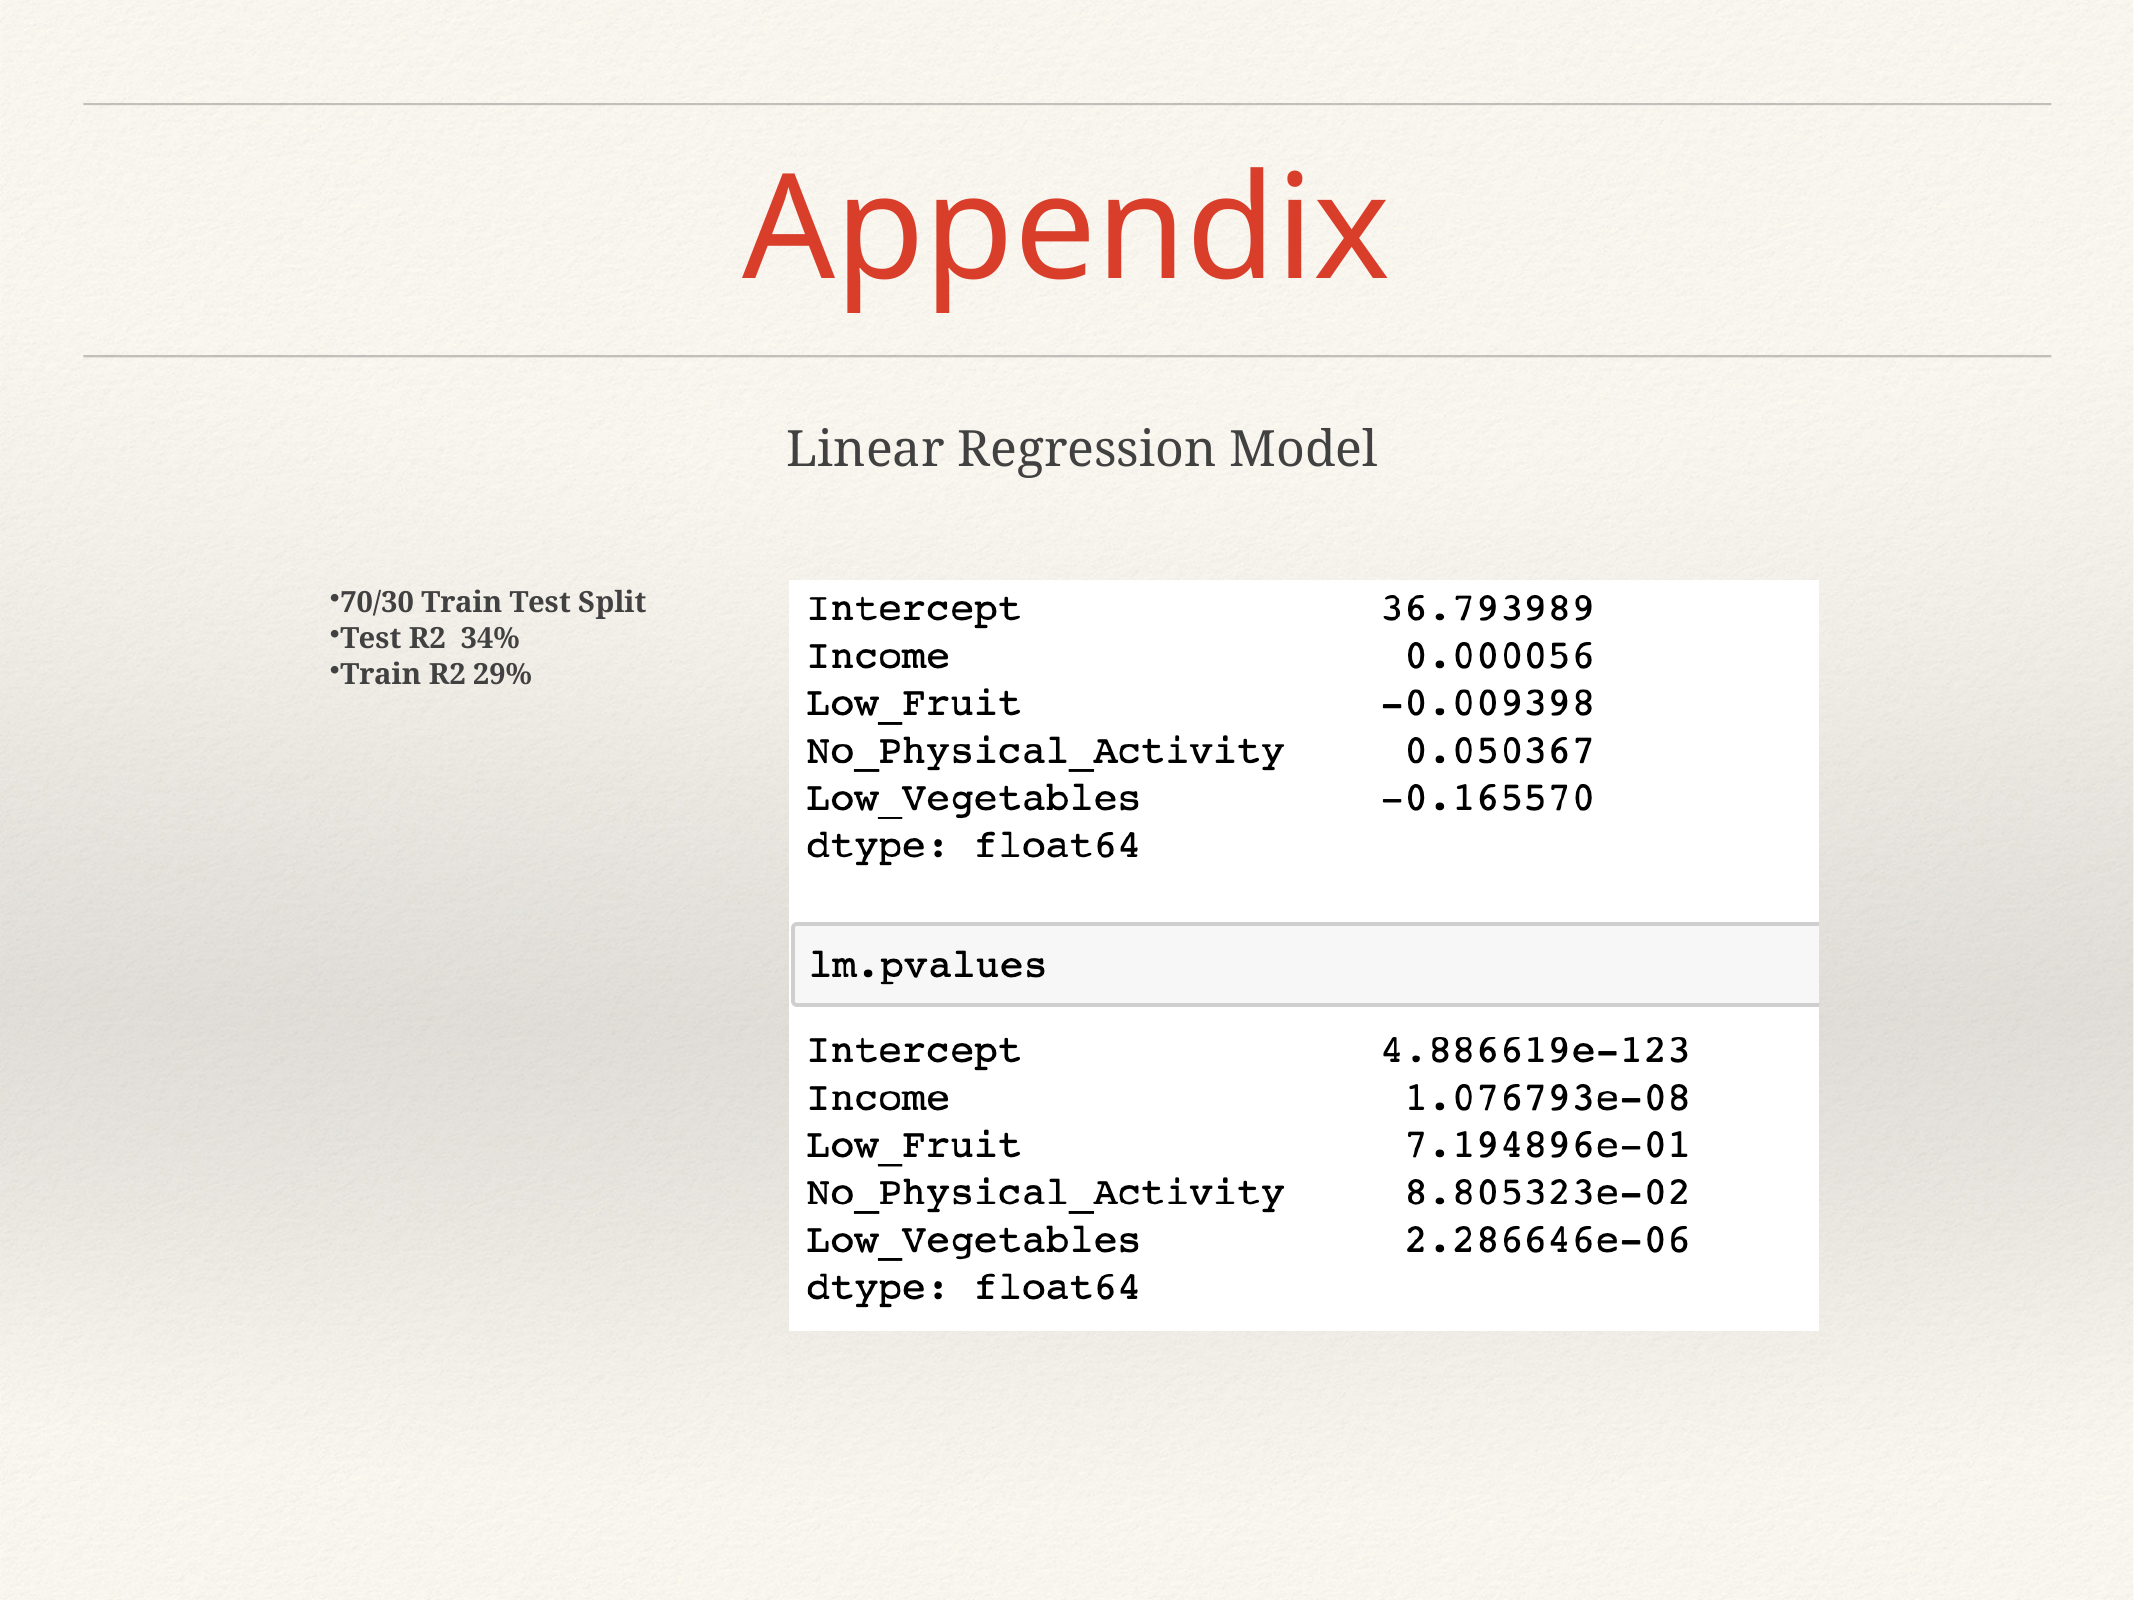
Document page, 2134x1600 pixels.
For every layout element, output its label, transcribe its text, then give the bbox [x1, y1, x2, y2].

text_box Linear Regression Model [114, 408, 2050, 485]
picture [0, 0, 2134, 1600]
text_box 70/30 Train Test Split Test R2 34% Train R2 29% [315, 580, 743, 699]
title Appendix [82, 130, 2051, 332]
